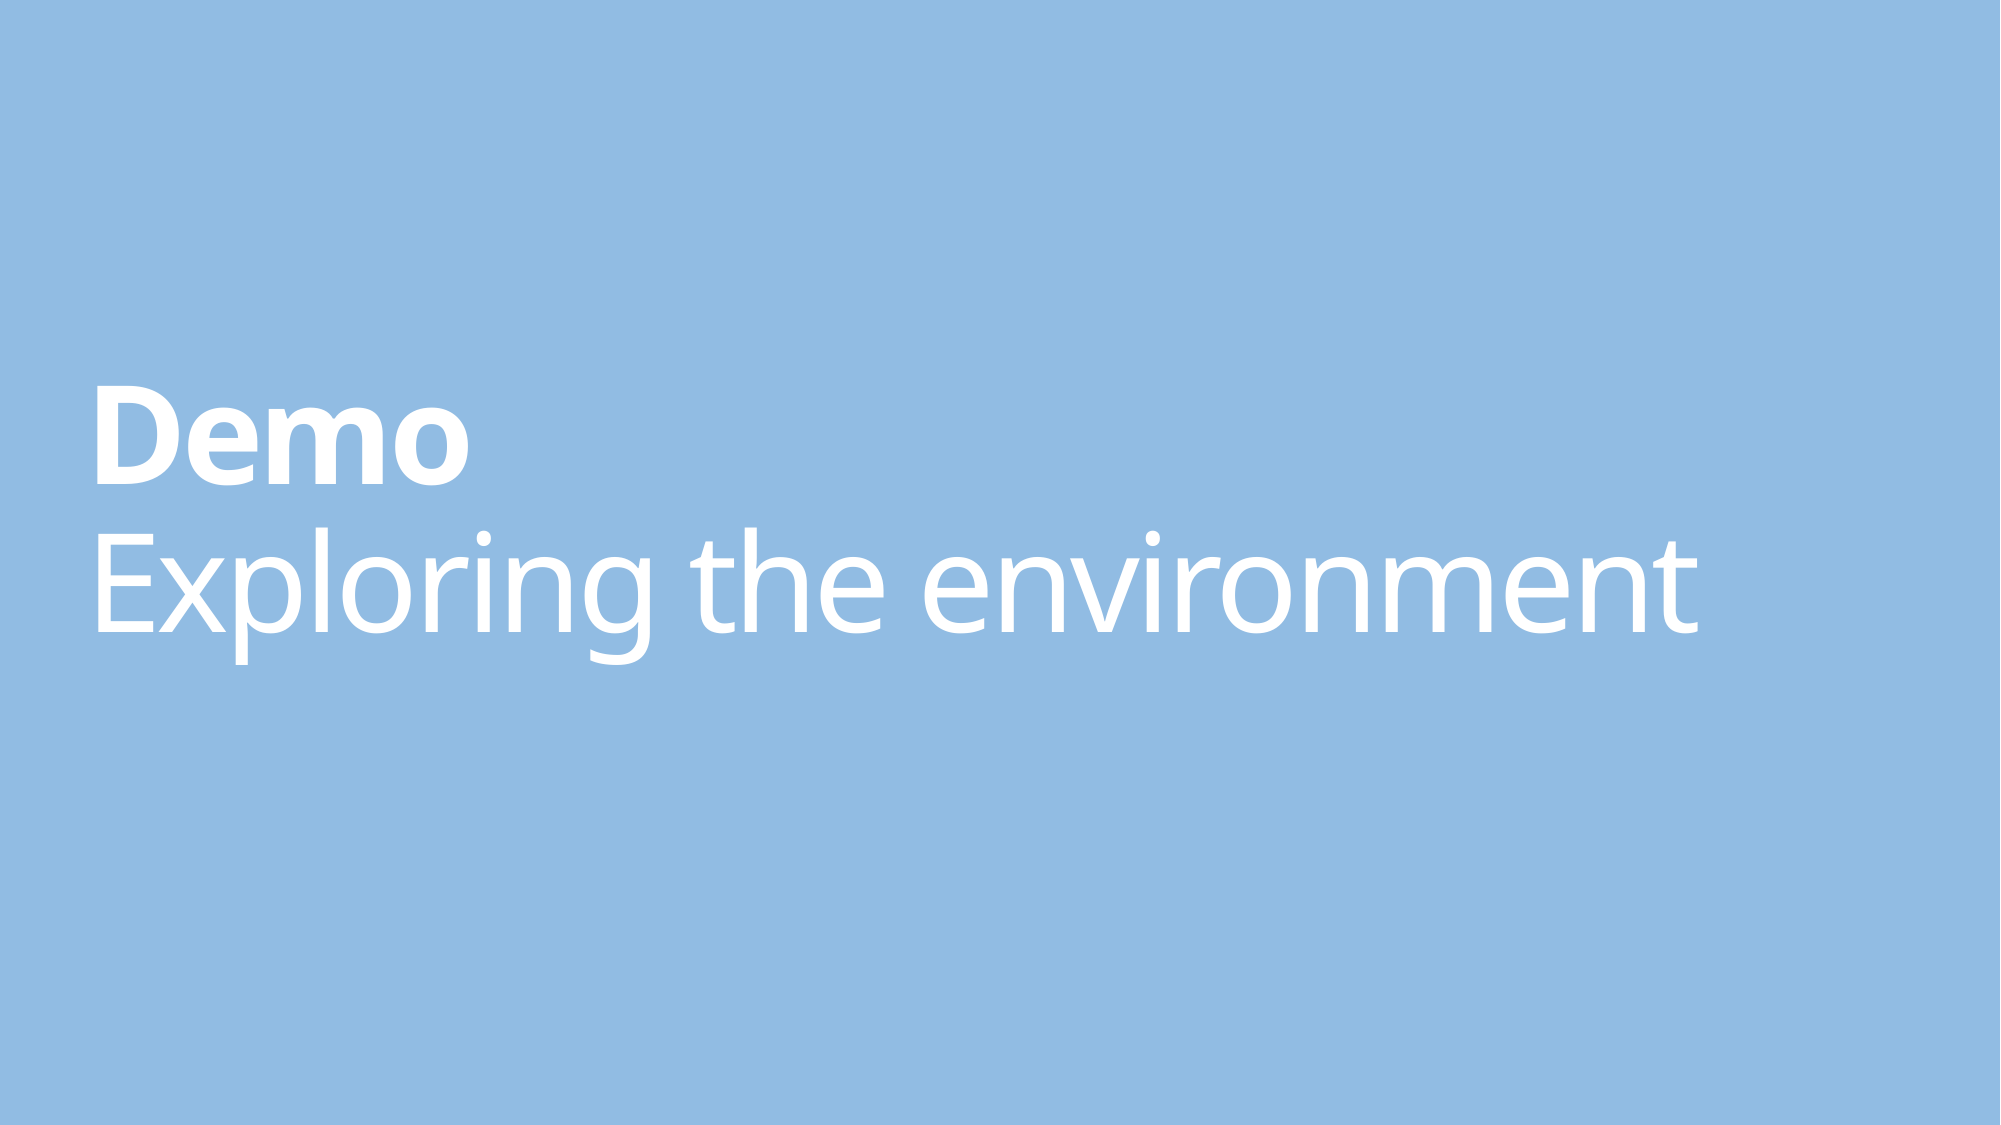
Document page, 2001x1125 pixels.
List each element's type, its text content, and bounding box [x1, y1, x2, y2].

title Demo Exploring the environment [85, 462, 1915, 663]
